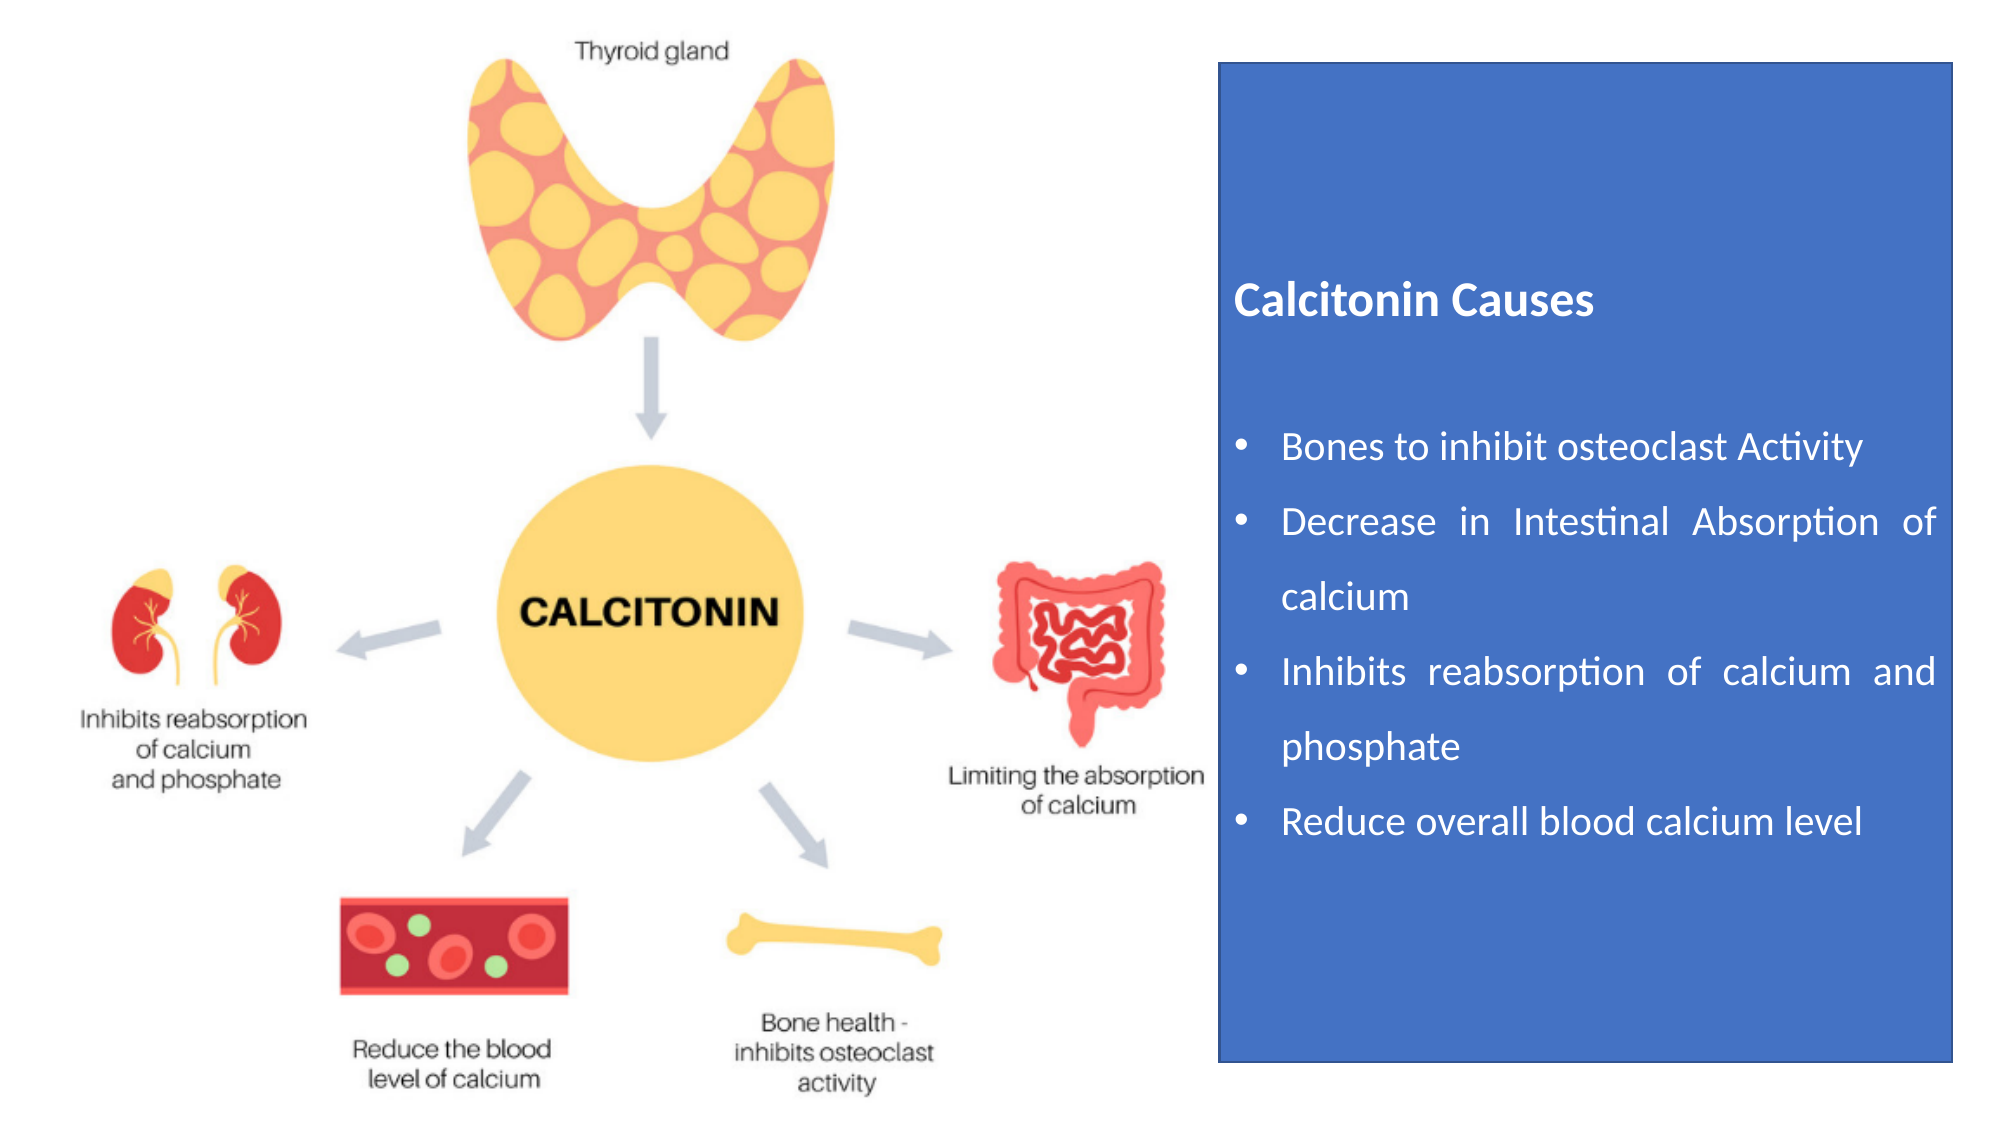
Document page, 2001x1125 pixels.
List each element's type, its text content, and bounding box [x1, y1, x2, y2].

text_box Calcitonin Causes Bones to inhibit osteoclast Activity Decrease in Intestinal Absorption of calcium Inhibits reabsorption of calcium and phosphate Reduce overall blood calcium level [1289, 62, 1953, 1063]
picture [0, 0, 1289, 1125]
text_box [1289, 0, 2000, 1125]
